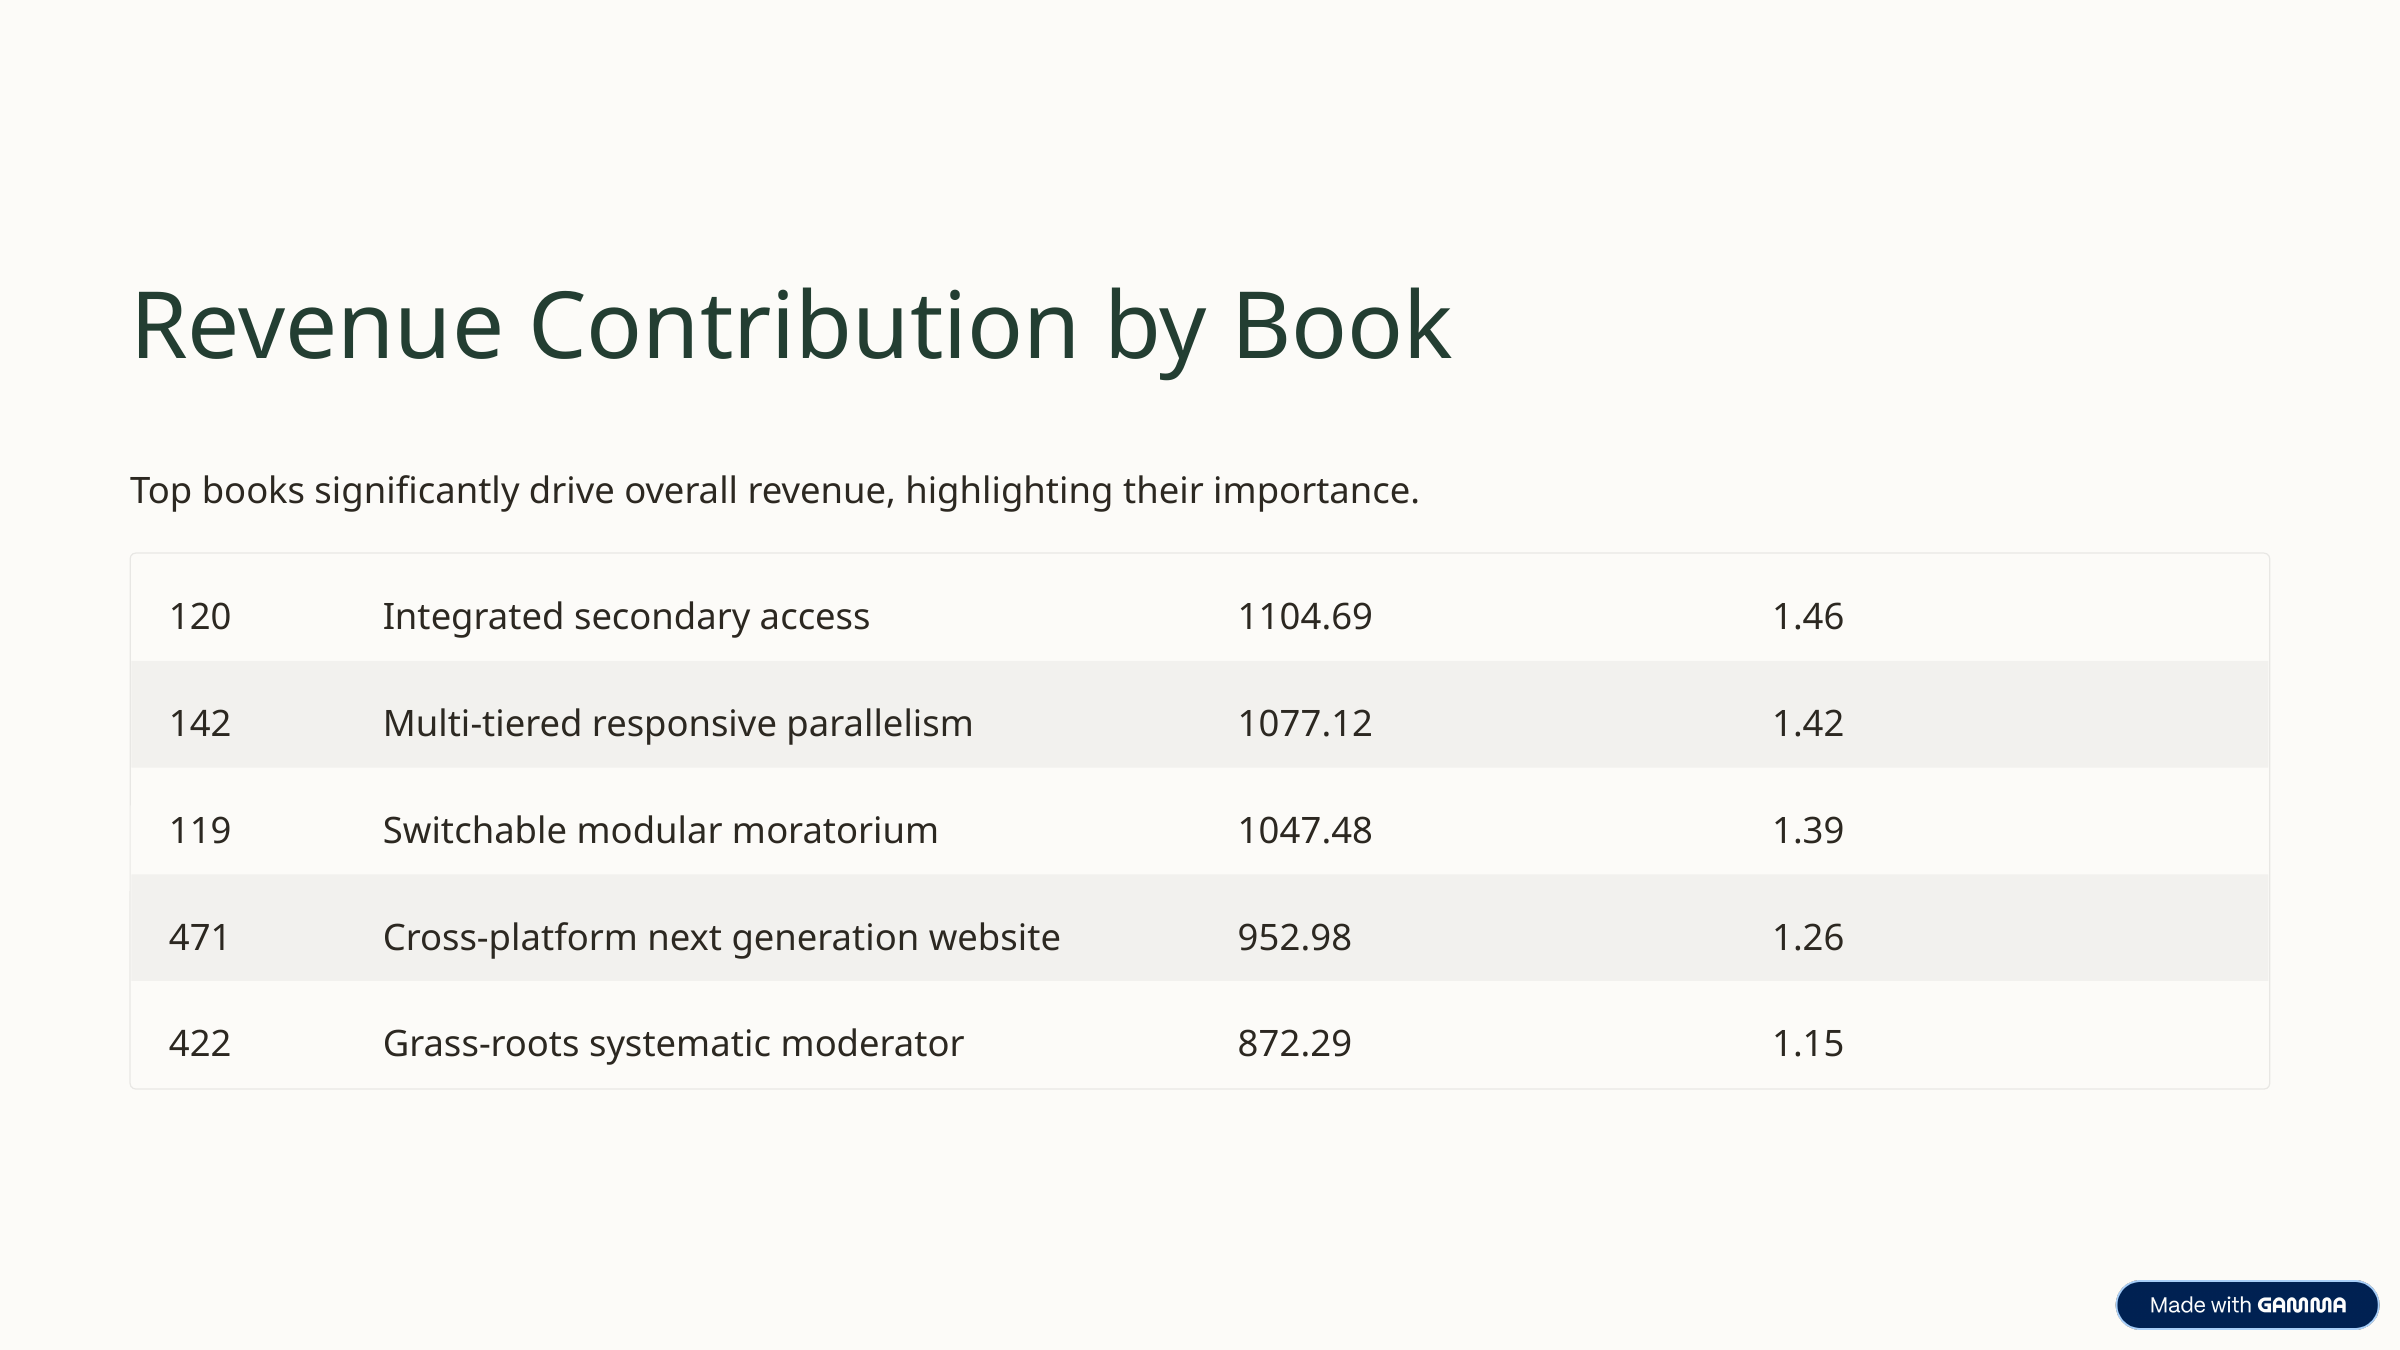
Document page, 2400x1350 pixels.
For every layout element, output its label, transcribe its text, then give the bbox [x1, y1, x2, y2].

text_box 1.46 [1772, 577, 2232, 638]
text_box 471 [168, 897, 308, 958]
text_box Cross-platform next generation website [382, 897, 1163, 958]
text_box Revenue Contribution by Book [130, 261, 1405, 378]
text_box [131, 554, 2269, 660]
text_box 952.98 [1237, 897, 1697, 958]
text_box 422 [168, 1004, 308, 1065]
text_box Switchable modular moratorium [382, 791, 1163, 851]
text_box Grass-roots systematic moderator [382, 1004, 1163, 1065]
text_box [131, 874, 2269, 981]
text_box 120 [168, 577, 308, 638]
text_box [131, 767, 2269, 874]
text_box 142 [168, 684, 308, 744]
text_box 1077.12 [1237, 684, 1697, 744]
text_box Multi-tiered responsive parallelism [382, 684, 1163, 744]
text_box 1.26 [1772, 897, 2232, 958]
text_box Top books significantly drive overall revenue, highlighting their importance. [130, 451, 2270, 512]
text_box 119 [168, 791, 308, 851]
text_box Integrated secondary access [382, 577, 1163, 638]
text_box [131, 981, 2269, 1088]
text_box 872.29 [1237, 1004, 1697, 1065]
text_box 1.42 [1772, 684, 2232, 744]
text_box 1.39 [1772, 791, 2232, 851]
picture [2106, 1271, 2389, 1339]
text_box 1047.48 [1237, 791, 1697, 851]
text_box [131, 660, 2269, 767]
text_box 1.15 [1772, 1004, 2232, 1065]
text_box 1104.69 [1237, 577, 1697, 638]
